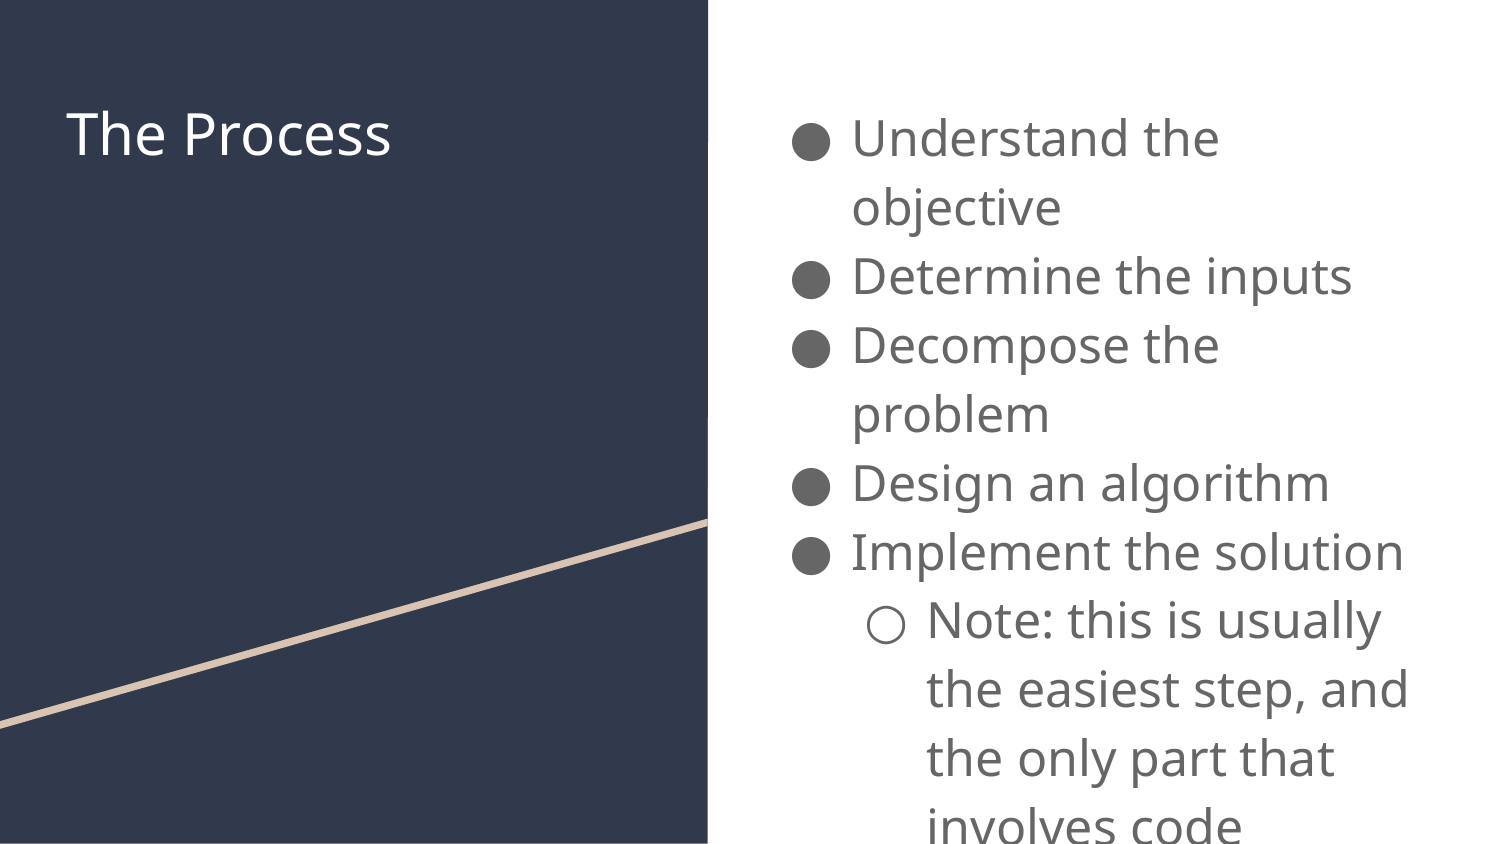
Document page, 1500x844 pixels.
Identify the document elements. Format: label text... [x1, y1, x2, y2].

title The Process [51, 82, 660, 494]
list Understand the objective Determine the inputs Decompose the problem Design an algorithm Implement the solution Note: this is usually the easiest step, and the only part that involves code [761, 82, 1446, 755]
